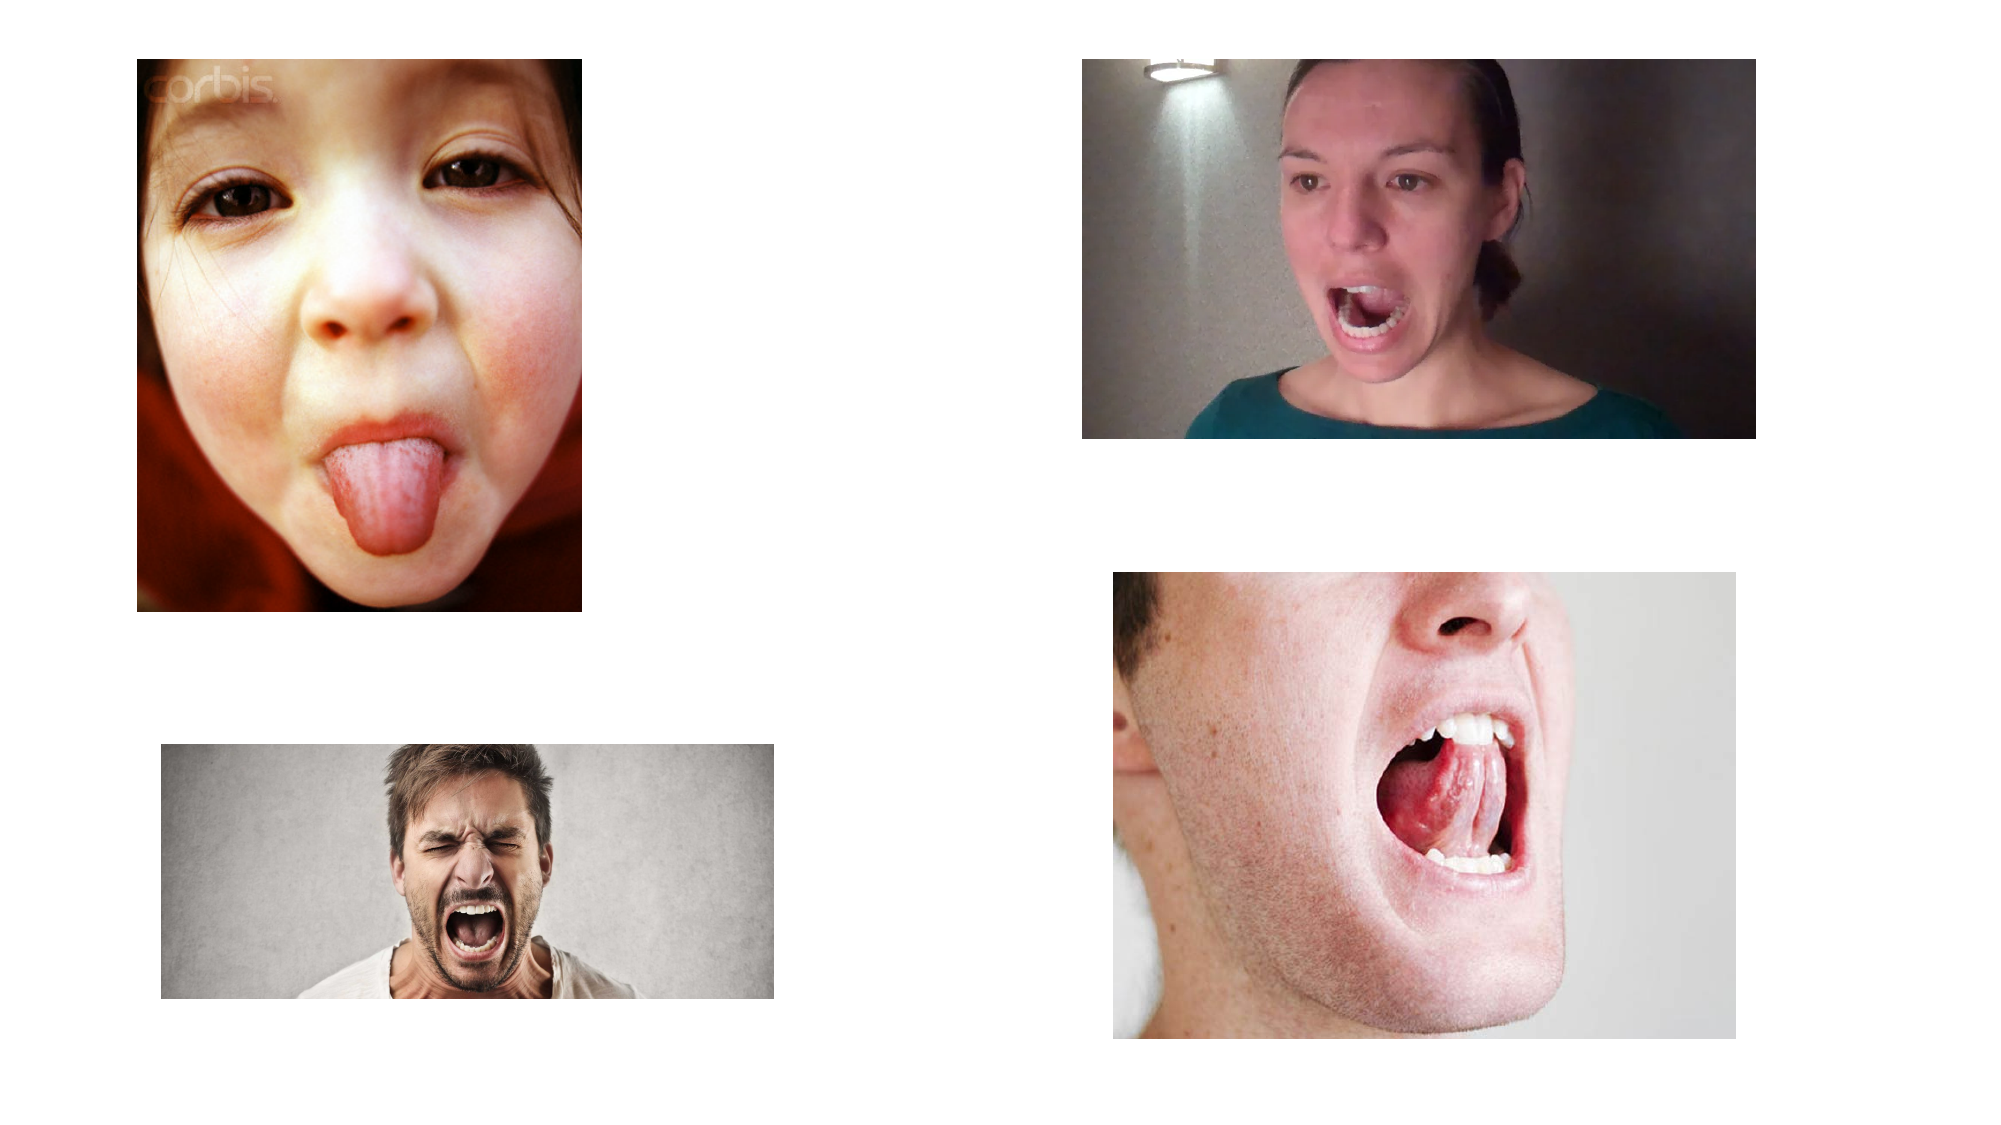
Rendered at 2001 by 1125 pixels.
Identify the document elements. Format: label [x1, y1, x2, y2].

list [137, 59, 582, 612]
picture [1113, 572, 1736, 1039]
picture [1082, 59, 1756, 439]
picture [161, 744, 774, 999]
